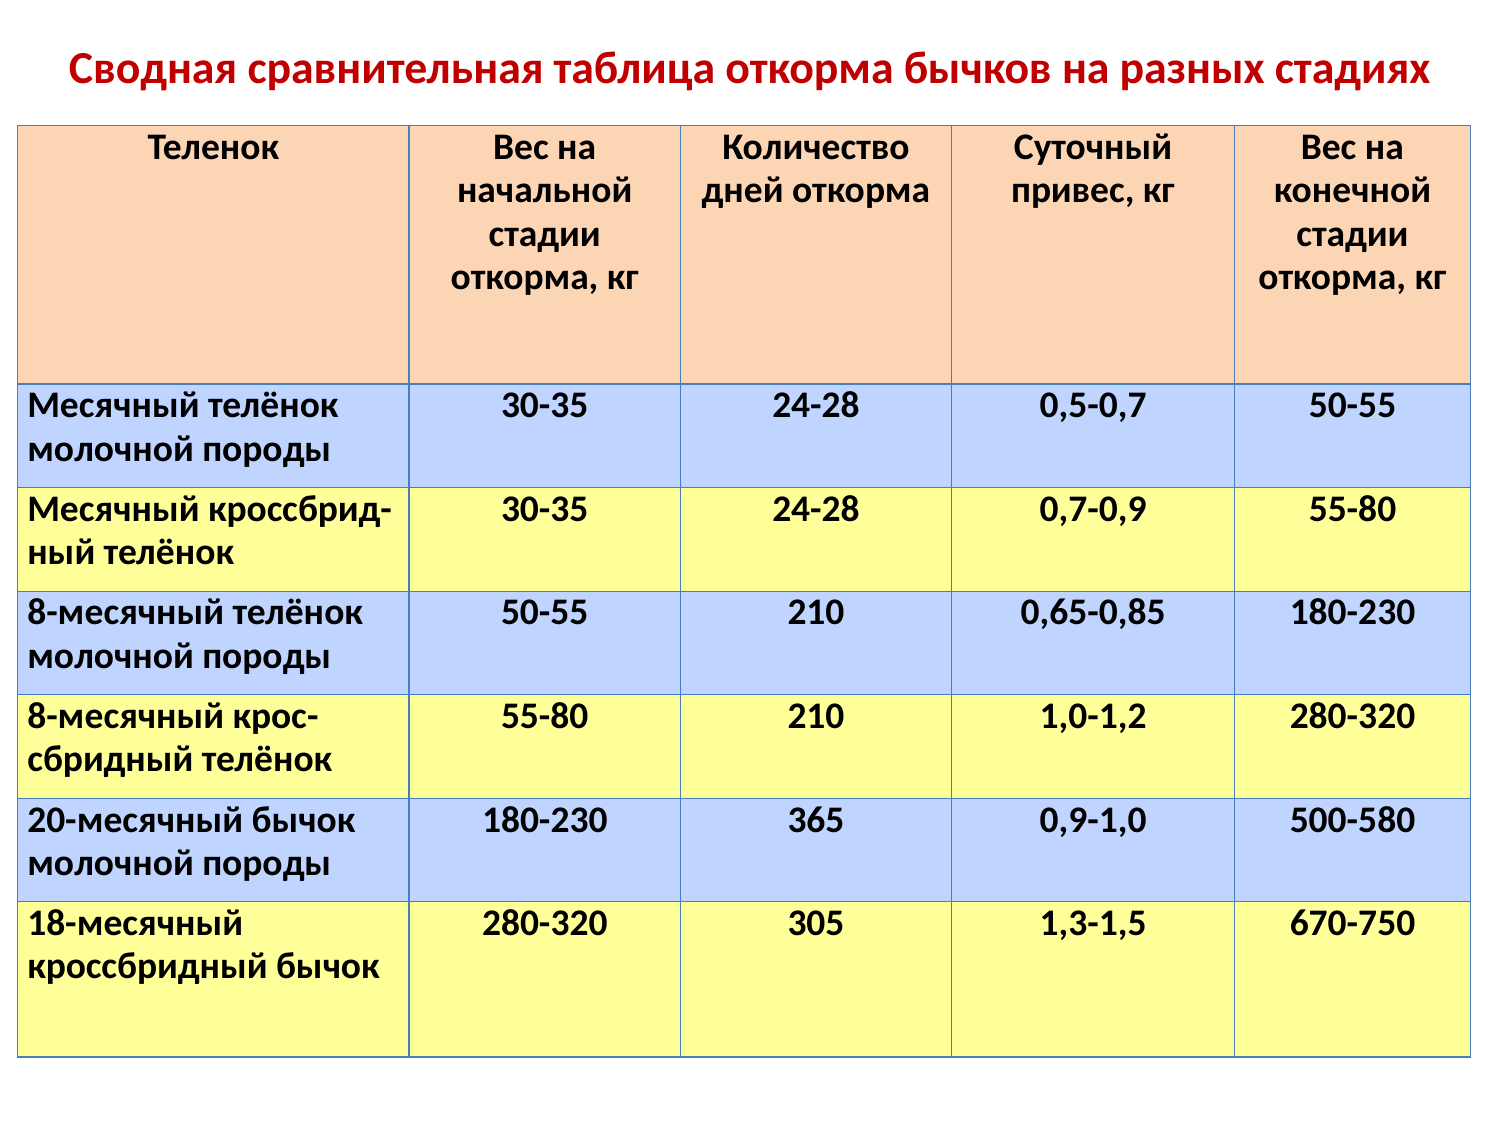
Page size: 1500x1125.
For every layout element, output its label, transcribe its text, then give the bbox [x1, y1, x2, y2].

table_cell 1,0-1,2 [952, 695, 1234, 798]
table_cell 500-580 [1235, 799, 1470, 901]
table_cell 365 [681, 799, 951, 901]
table_header Суточный привес, кг [952, 126, 1234, 383]
table_cell 670-750 [1235, 902, 1470, 1056]
table_cell 20-месячный бычок молочной породы [18, 799, 408, 901]
table_cell 50-55 [410, 592, 680, 694]
table_cell 30-35 [410, 385, 680, 487]
table_cell 210 [681, 592, 951, 694]
table_cell 305 [681, 902, 951, 1056]
table_cell 210 [681, 695, 951, 798]
table_cell 24-28 [681, 385, 951, 487]
table_cell 1,3-1,5 [952, 902, 1234, 1056]
table_cell 280-320 [410, 902, 680, 1056]
table_cell 55-80 [1235, 488, 1470, 591]
table_cell 180-230 [410, 799, 680, 901]
table_cell 180-230 [1235, 592, 1470, 694]
table_cell 8-месячный телёнок молочной породы [18, 592, 408, 694]
table_cell 0,65-0,85 [952, 592, 1234, 694]
text_box Сводная сравнительная таблица откорма бычков на разных стадиях [0, 30, 1500, 101]
table_header Теленок [18, 126, 408, 383]
table_cell Месячный телёнок молочной породы [18, 385, 408, 487]
table_cell 30-35 [410, 488, 680, 591]
table_cell 0,7-0,9 [952, 488, 1234, 591]
table_cell 0,9-1,0 [952, 799, 1234, 901]
table_cell 280-320 [1235, 695, 1470, 798]
table_cell 50-55 [1235, 385, 1470, 487]
table_header Вес на конечной стадии откорма, кг [1235, 126, 1470, 383]
table_cell 24-28 [681, 488, 951, 591]
table_cell 8-месячный крос-сбридный телёнок [18, 695, 408, 798]
table_cell 0,5-0,7 [952, 385, 1234, 487]
table_cell Месячный кроссбрид-ный телёнок [18, 488, 408, 591]
table_cell 18-месячный кроссбридный бычок [18, 902, 408, 1056]
table_header Количество дней откорма [681, 126, 951, 383]
table_cell 55-80 [410, 695, 680, 798]
table_header Вес на начальной стадии откорма, кг [410, 126, 680, 383]
